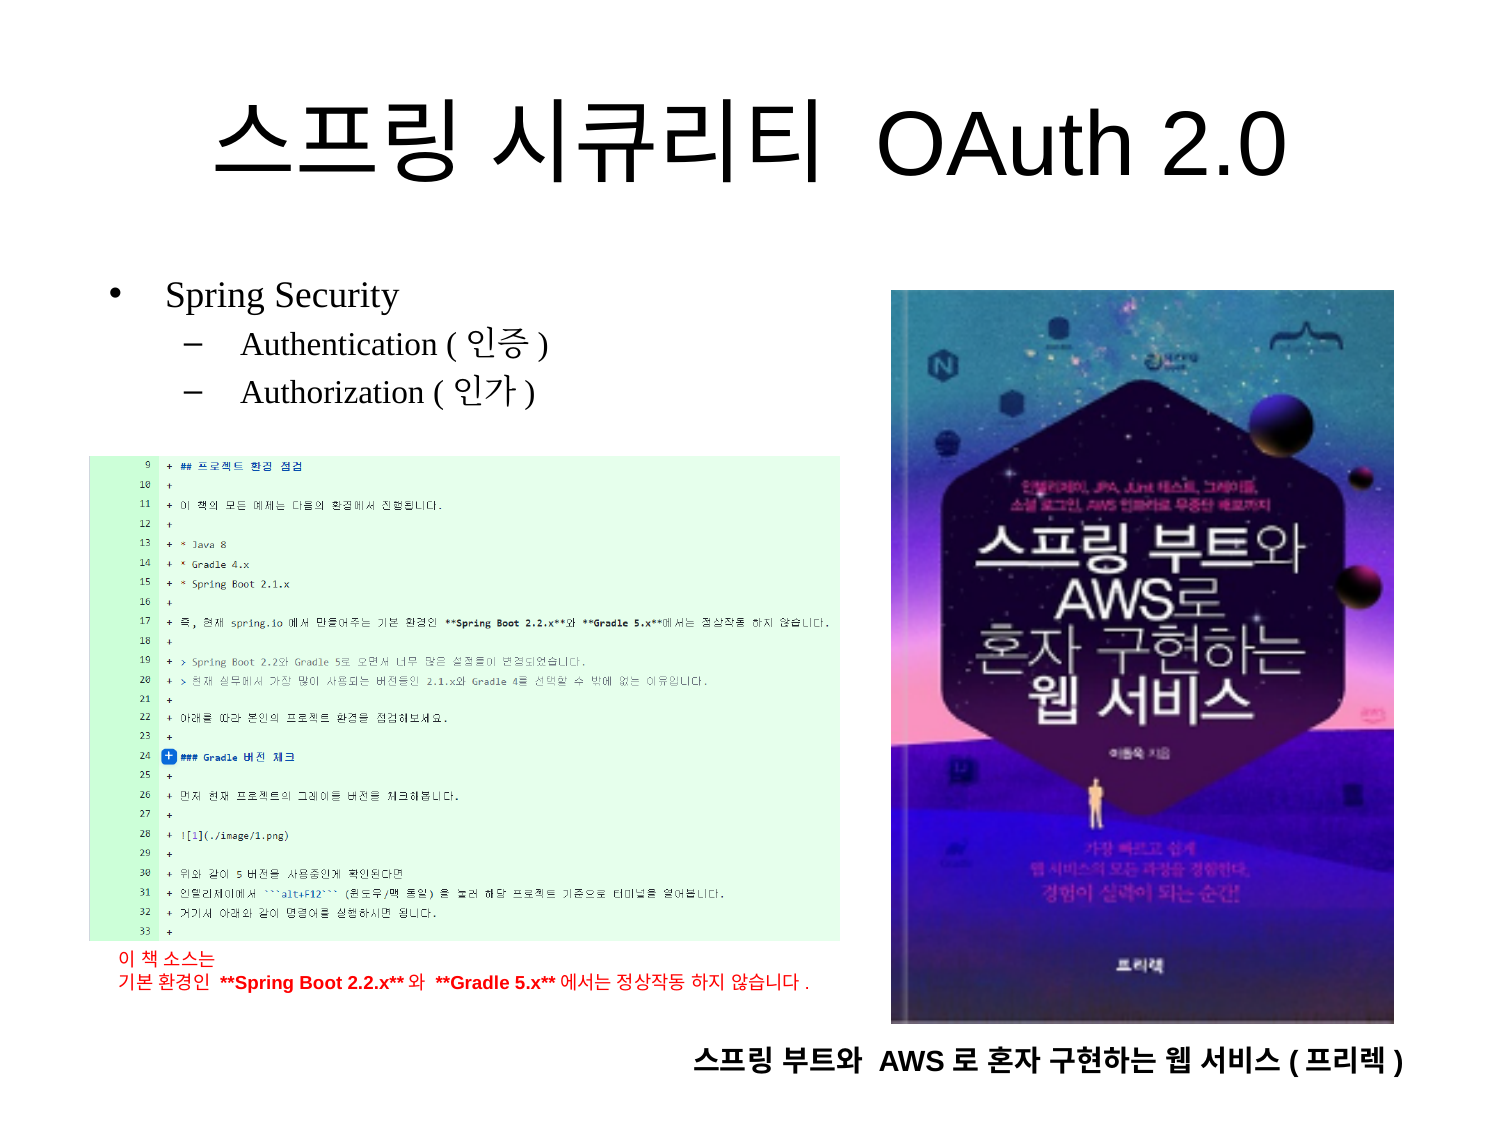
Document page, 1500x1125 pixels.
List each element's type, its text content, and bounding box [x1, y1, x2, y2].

picture [891, 289, 1395, 1024]
picture [88, 456, 841, 941]
text_box 이 책 소스는 기본 환경인 **Spring Boot 2.2.x**와 **Gradle 5.x**에서는 정상작동 하지 않습니다. [104, 949, 825, 1001]
text_box 스프링 부트와 AWS로 혼자 구현하는 웹 서비스(프리렉) [652, 1034, 1444, 1085]
list Spring Security Authentication (인증) Authorization (인가) [75, 262, 1425, 1005]
title 스프링 시큐리티 OAuth 2.0 [75, 45, 1425, 233]
